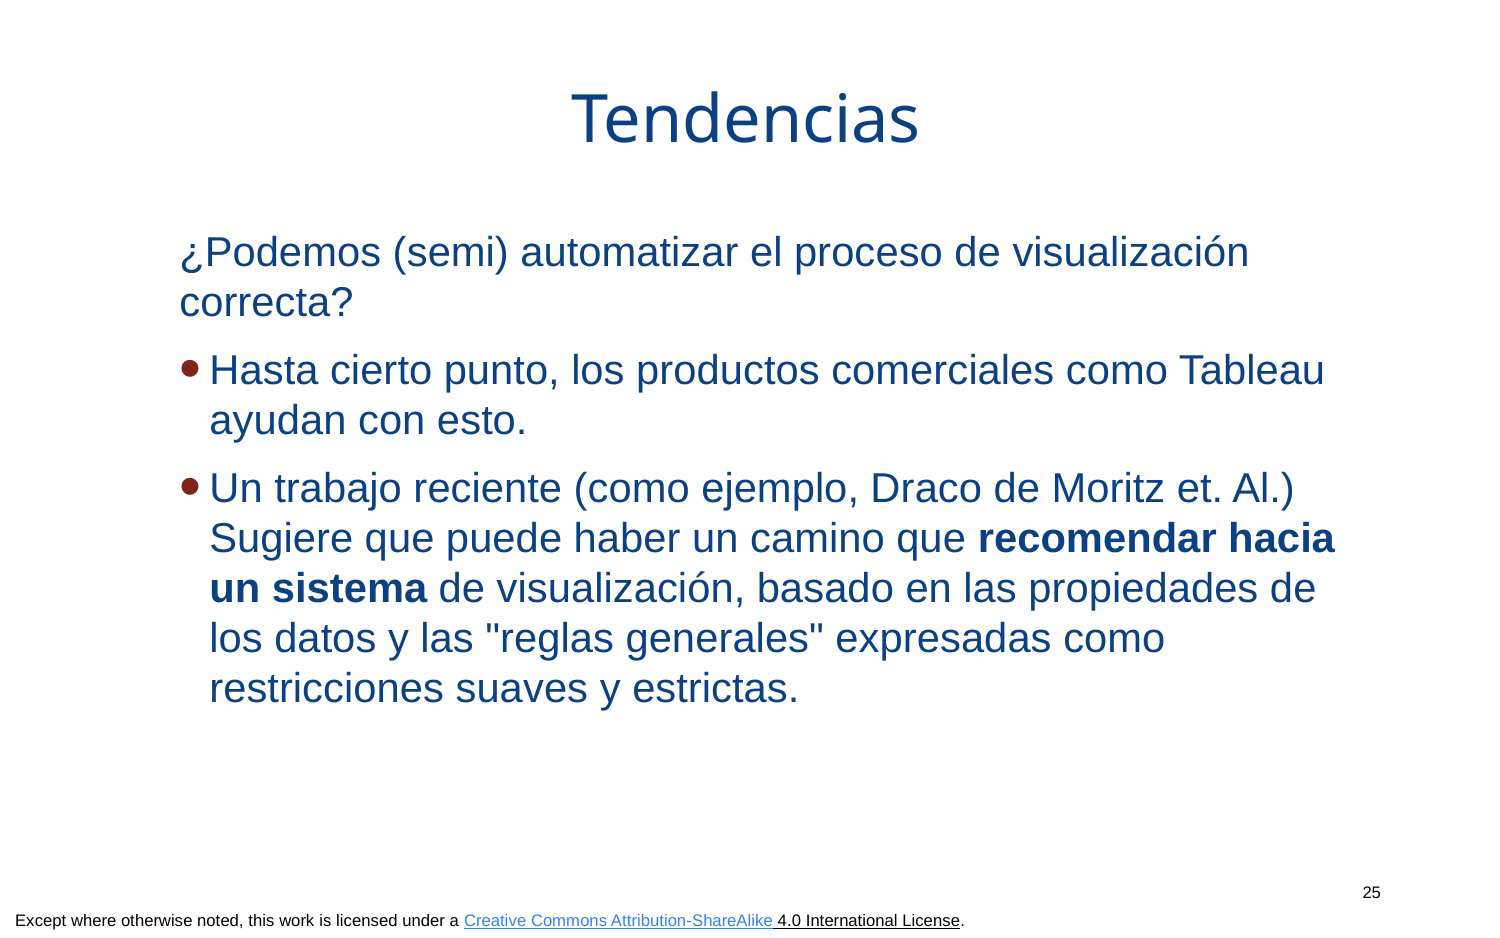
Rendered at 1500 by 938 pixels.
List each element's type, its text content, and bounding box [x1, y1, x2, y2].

list ¿Podemos (semi) automatizar el proceso de visualización correcta? Hasta cierto punto, los productos comerciales como Tableau ayudan con esto. Un trabajo reciente (como ejemplo, Draco de Moritz et. Al.) Sugiere que puede haber un camino que recomendar hacia un sistema de visualización, basado en las propiedades de los datos y las "reglas generales" expresadas como restricciones suaves y estrictas. [128, 187, 1364, 817]
slide_number 25 [1347, 866, 1416, 917]
title Tendencias [77, 26, 1416, 205]
